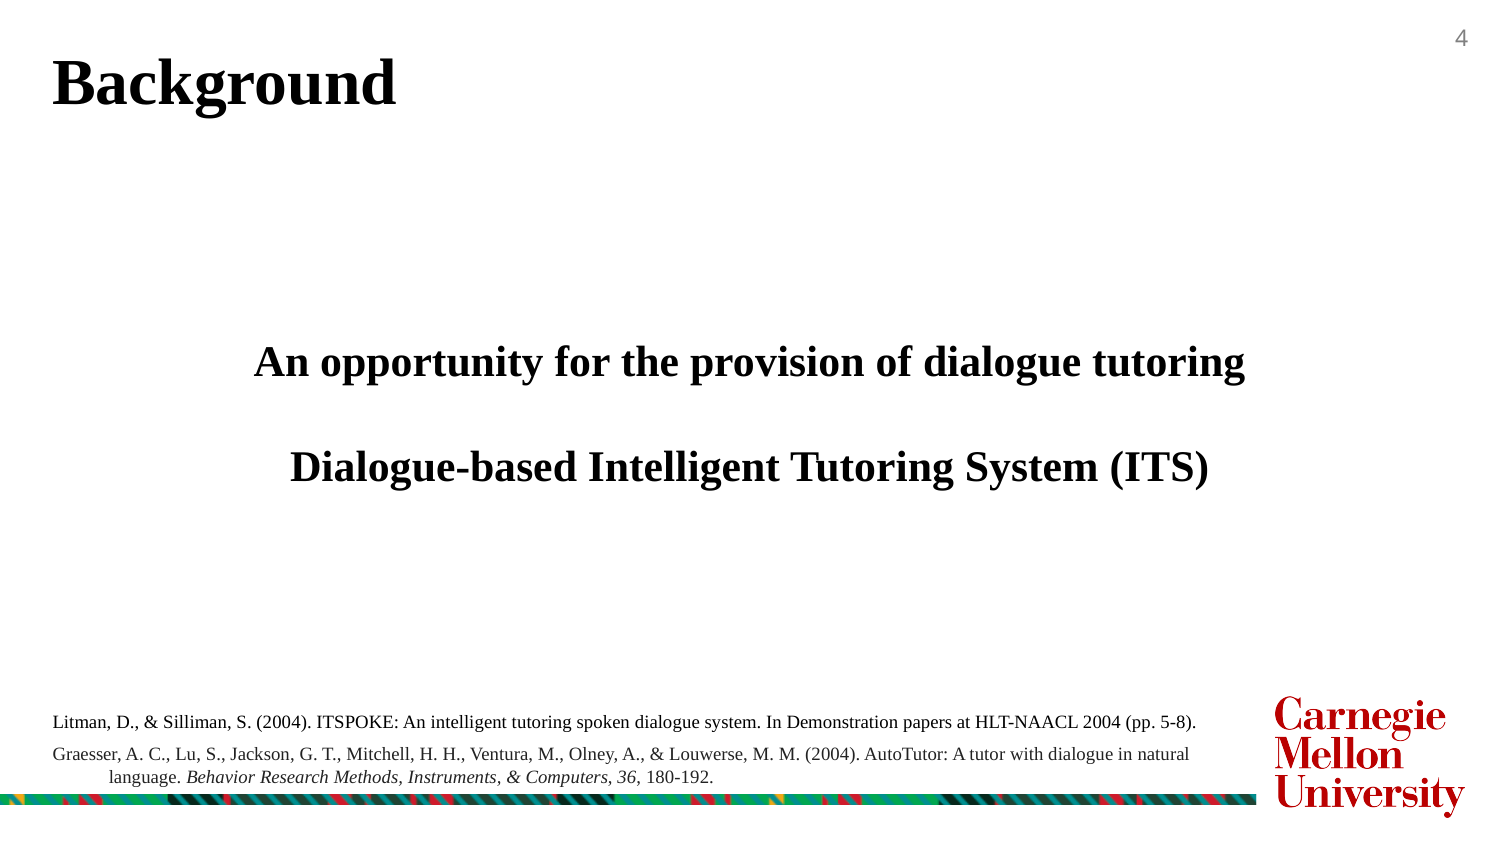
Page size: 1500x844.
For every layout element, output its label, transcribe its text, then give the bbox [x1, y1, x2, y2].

picture [1275, 696, 1465, 818]
text_box Background [37, 40, 1088, 131]
text_box An opportunity for the provision of dialogue tutoring Dialogue-based Intelligent Tutoring System (ITS) [238, 325, 1262, 498]
text_box Litman, D., & Silliman, S. (2004). ITSPOKE: An intelligent tutoring spoken dialogue system. In Demonstration papers at HLT-NAACL 2004 (pp. 5-8). Graesser, A. C., Lu, S., Jackson, G. T., Mitchell, H. H., Ventura, M., Olney, A., & Louwerse, M. M. (2004). AutoTutor: A tutor with dialogue in natural language. Behavior Research Methods, Instruments, & Computers, 36, 180-192. [37, 702, 1213, 795]
picture [0, 794, 1257, 805]
